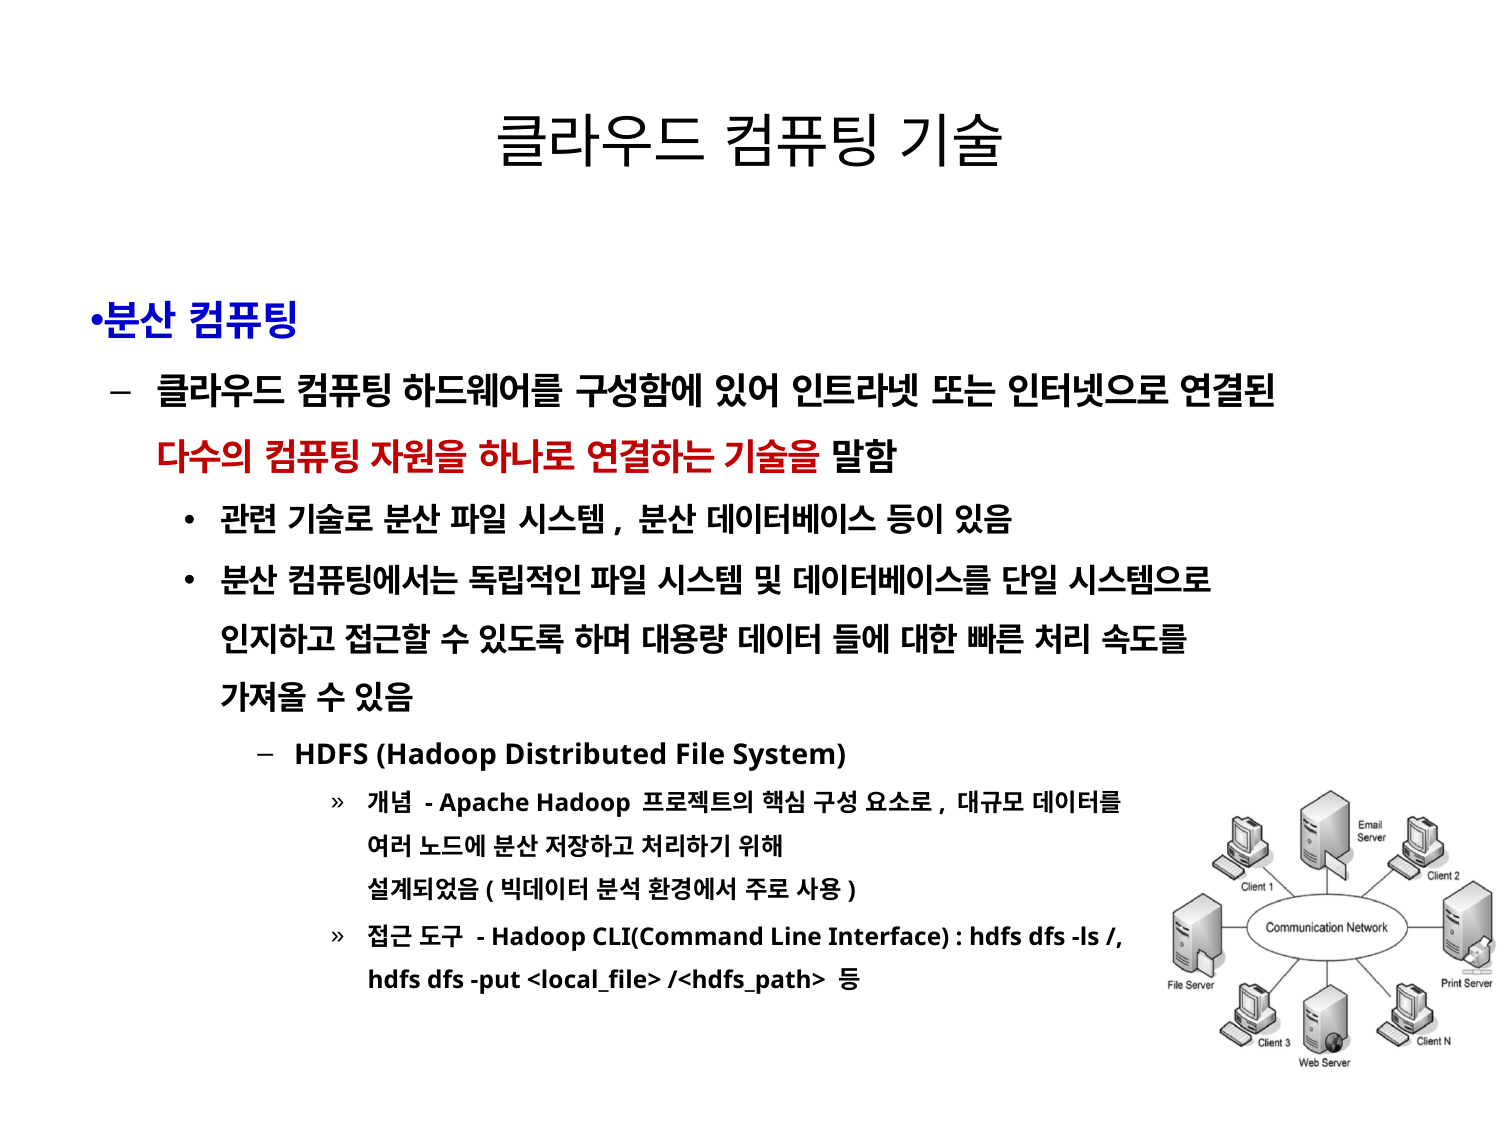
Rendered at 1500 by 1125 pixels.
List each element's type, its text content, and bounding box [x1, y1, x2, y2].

picture [1163, 786, 1500, 1071]
list 분산 컴퓨팅 클라우드 컴퓨팅 하드웨어를 구성함에 있어 인트라넷 또는 인터넷으로 연결된 다수의 컴퓨팅 자원을 하나로 연결하는 기술을 말함 관련 기술로 분산 파일 시스템, 분산 데이터베이스 등이 있음 분산 컴퓨팅에서는 독립적인 파일 시스템 및 데이터베이스를 단일 시스템으로 인지하고 접근할 수 있도록 하며 대용량 데이터 들에 대한 빠른 처리 속도를 가져올 수 있음 HDFS (Hadoop Distributed File System) 개념 - Apache Hadoop 프로젝트의 핵심 구성 요소로, 대규모 데이터를 여러 노드에 분산 저장하고 처리하기 위해 설계되었음(빅데이터 분석 환경에서 주로 사용) 접근 도구 - Hadoop CLI(Command Line Interface) : hdfs dfs -ls /, hdfs dfs -put <local_file> /<hdfs_path> 등 [75, 262, 1425, 1005]
title 클라우드 컴퓨팅 기술 [75, 45, 1425, 233]
